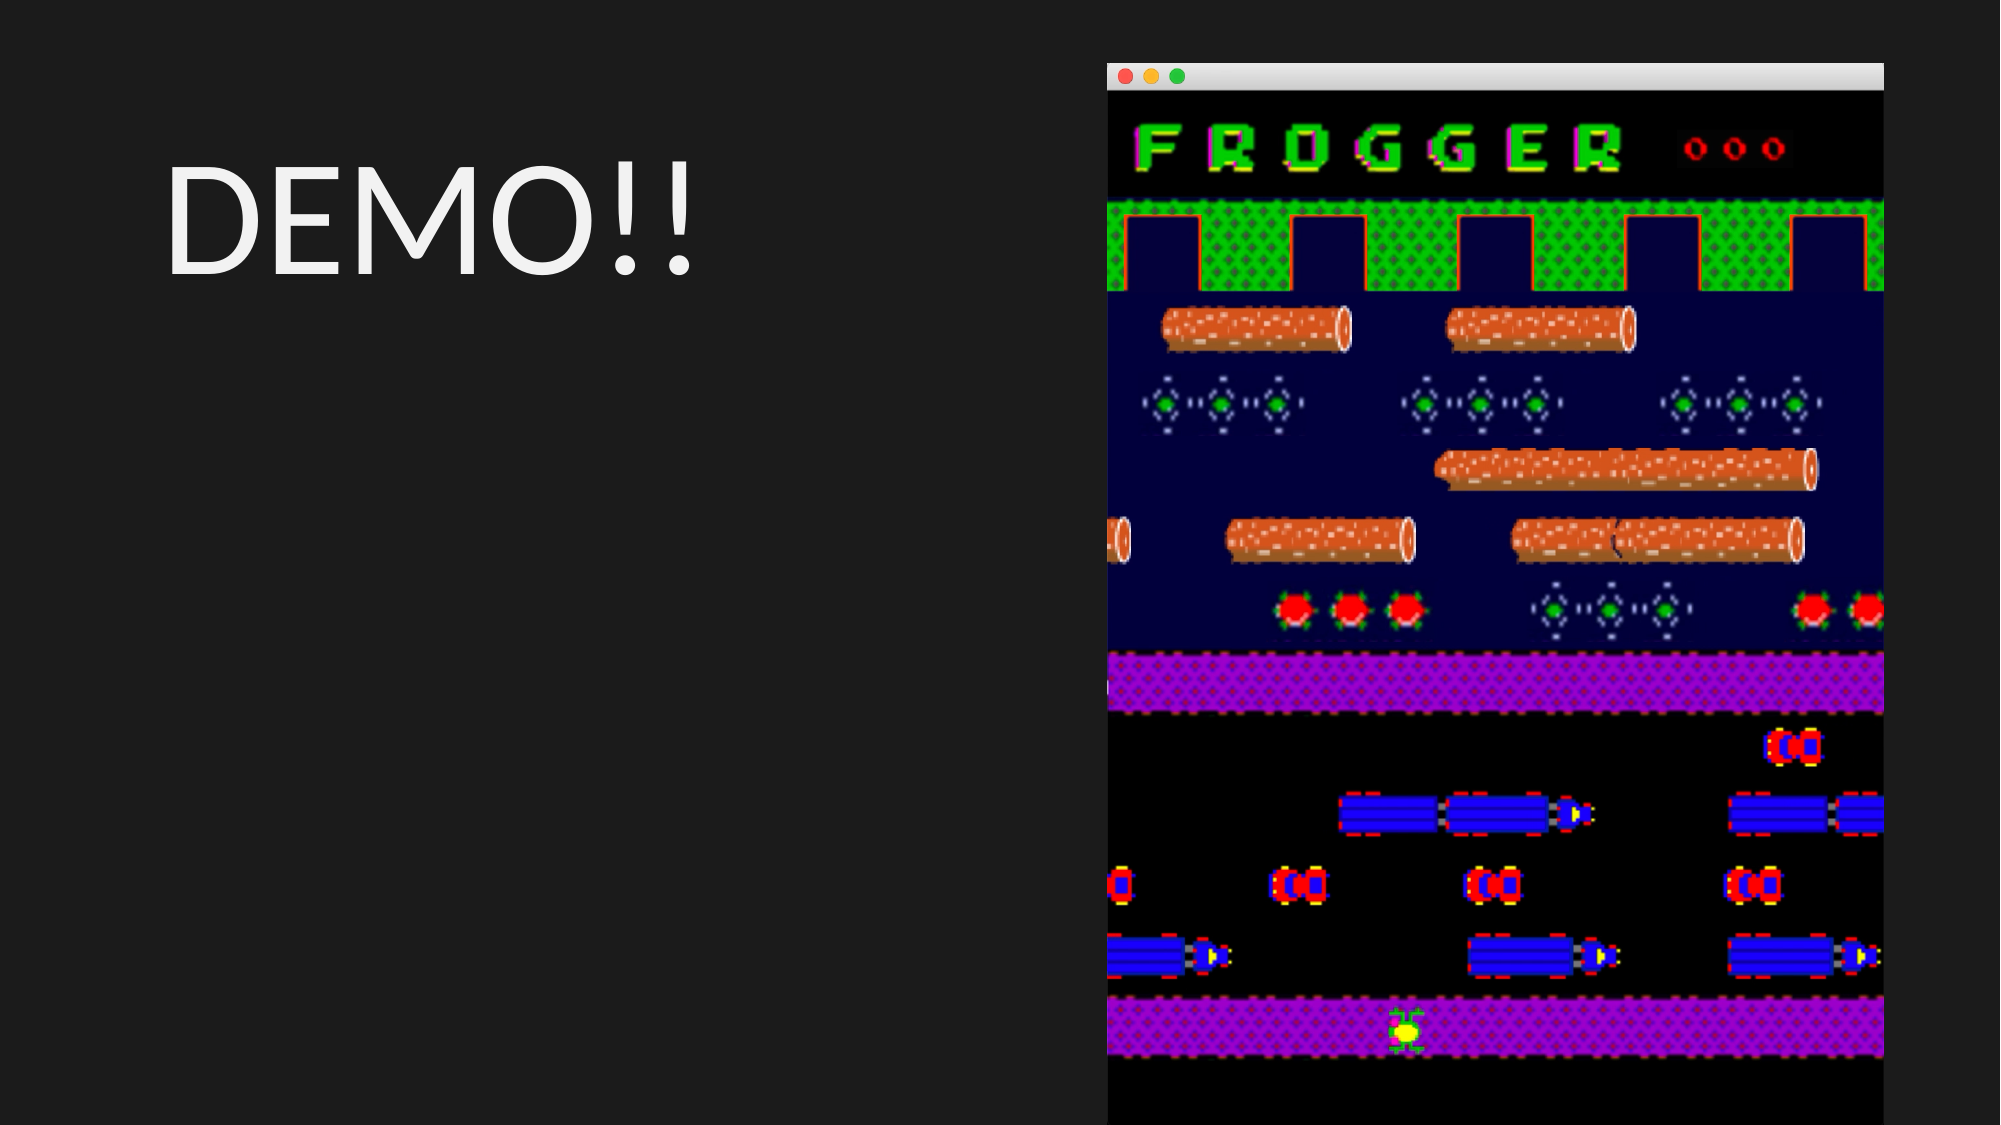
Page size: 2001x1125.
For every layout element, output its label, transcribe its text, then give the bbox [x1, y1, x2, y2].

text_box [1106, 62, 1885, 1125]
text_box [0, 0, 2000, 1125]
text_box DEMO!! [146, 100, 723, 316]
